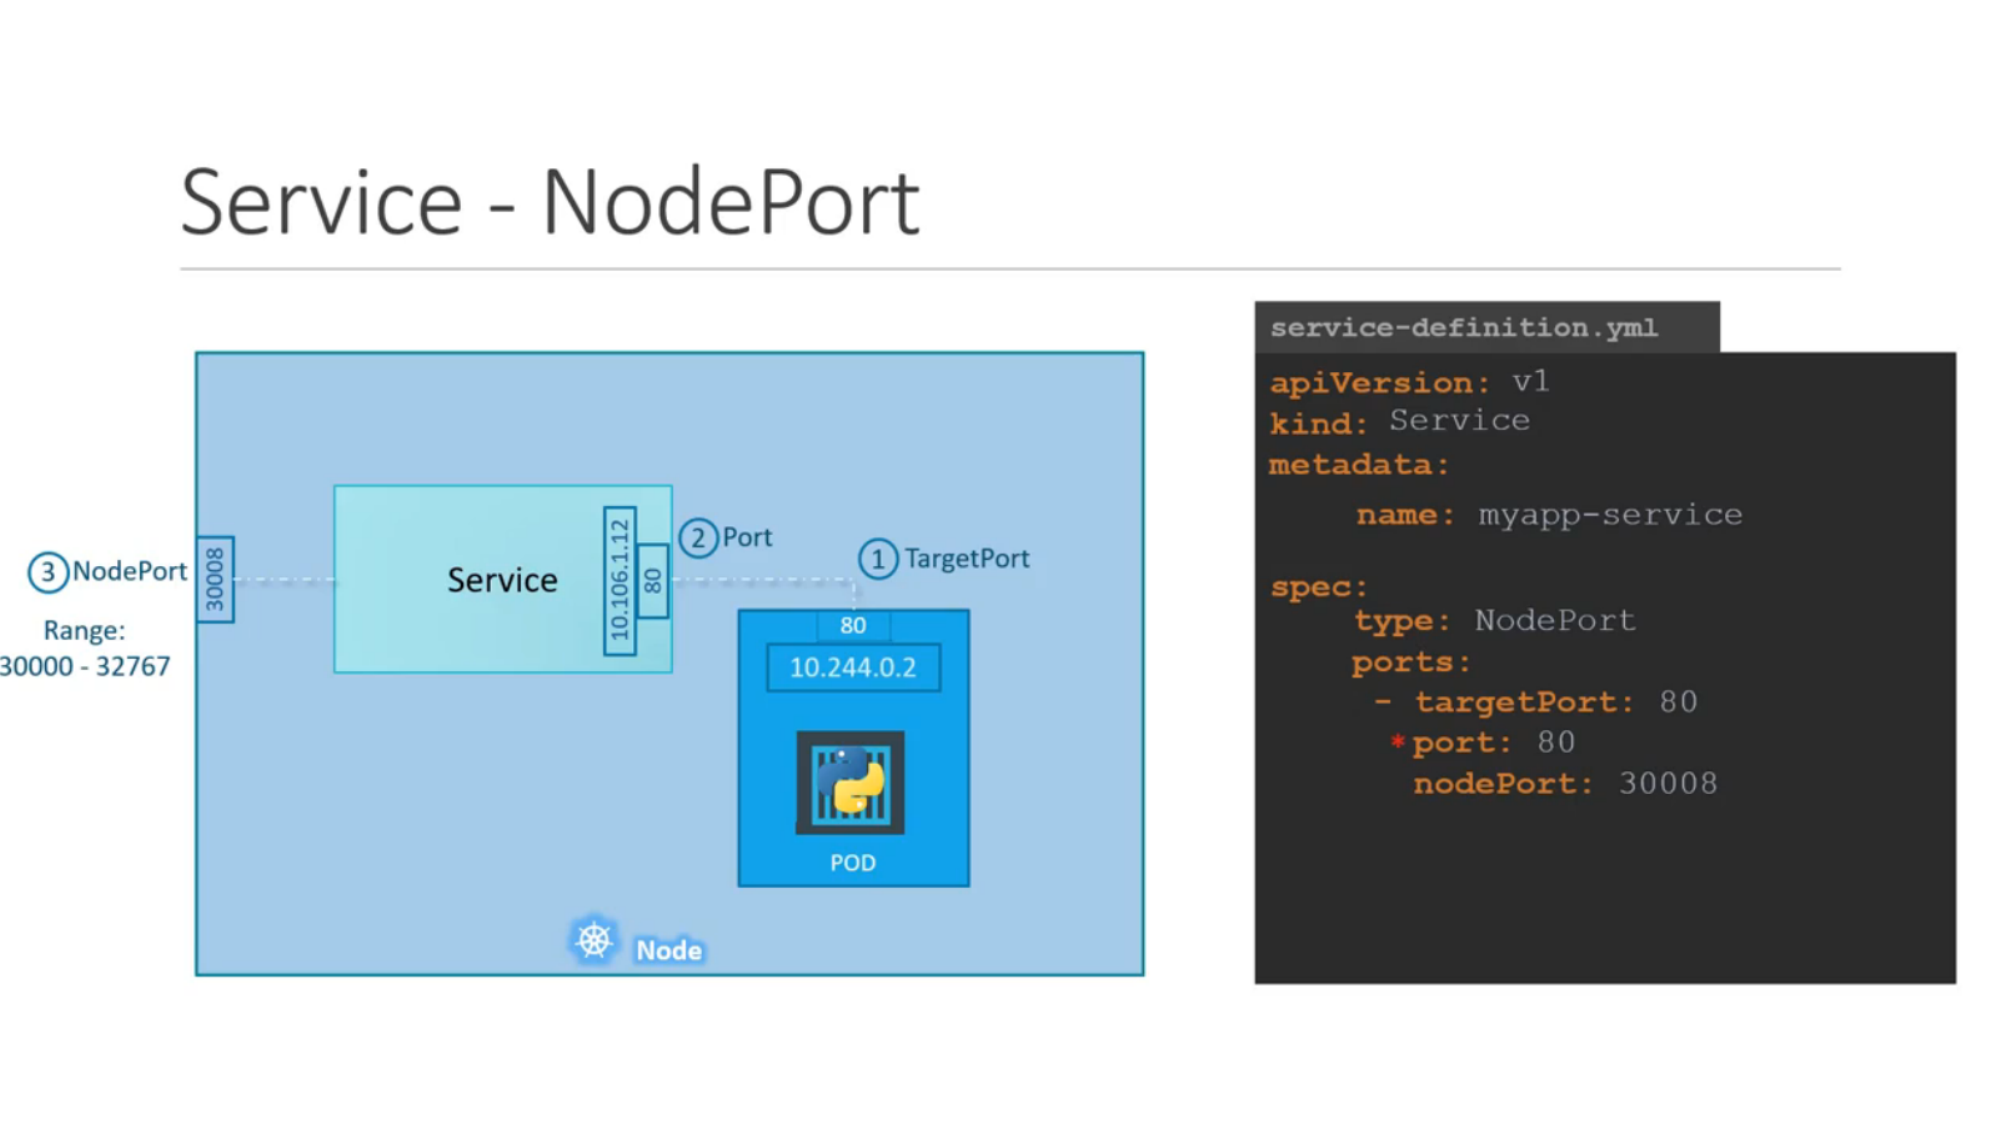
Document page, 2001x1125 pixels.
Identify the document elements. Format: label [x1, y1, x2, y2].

picture [0, 112, 2000, 1013]
